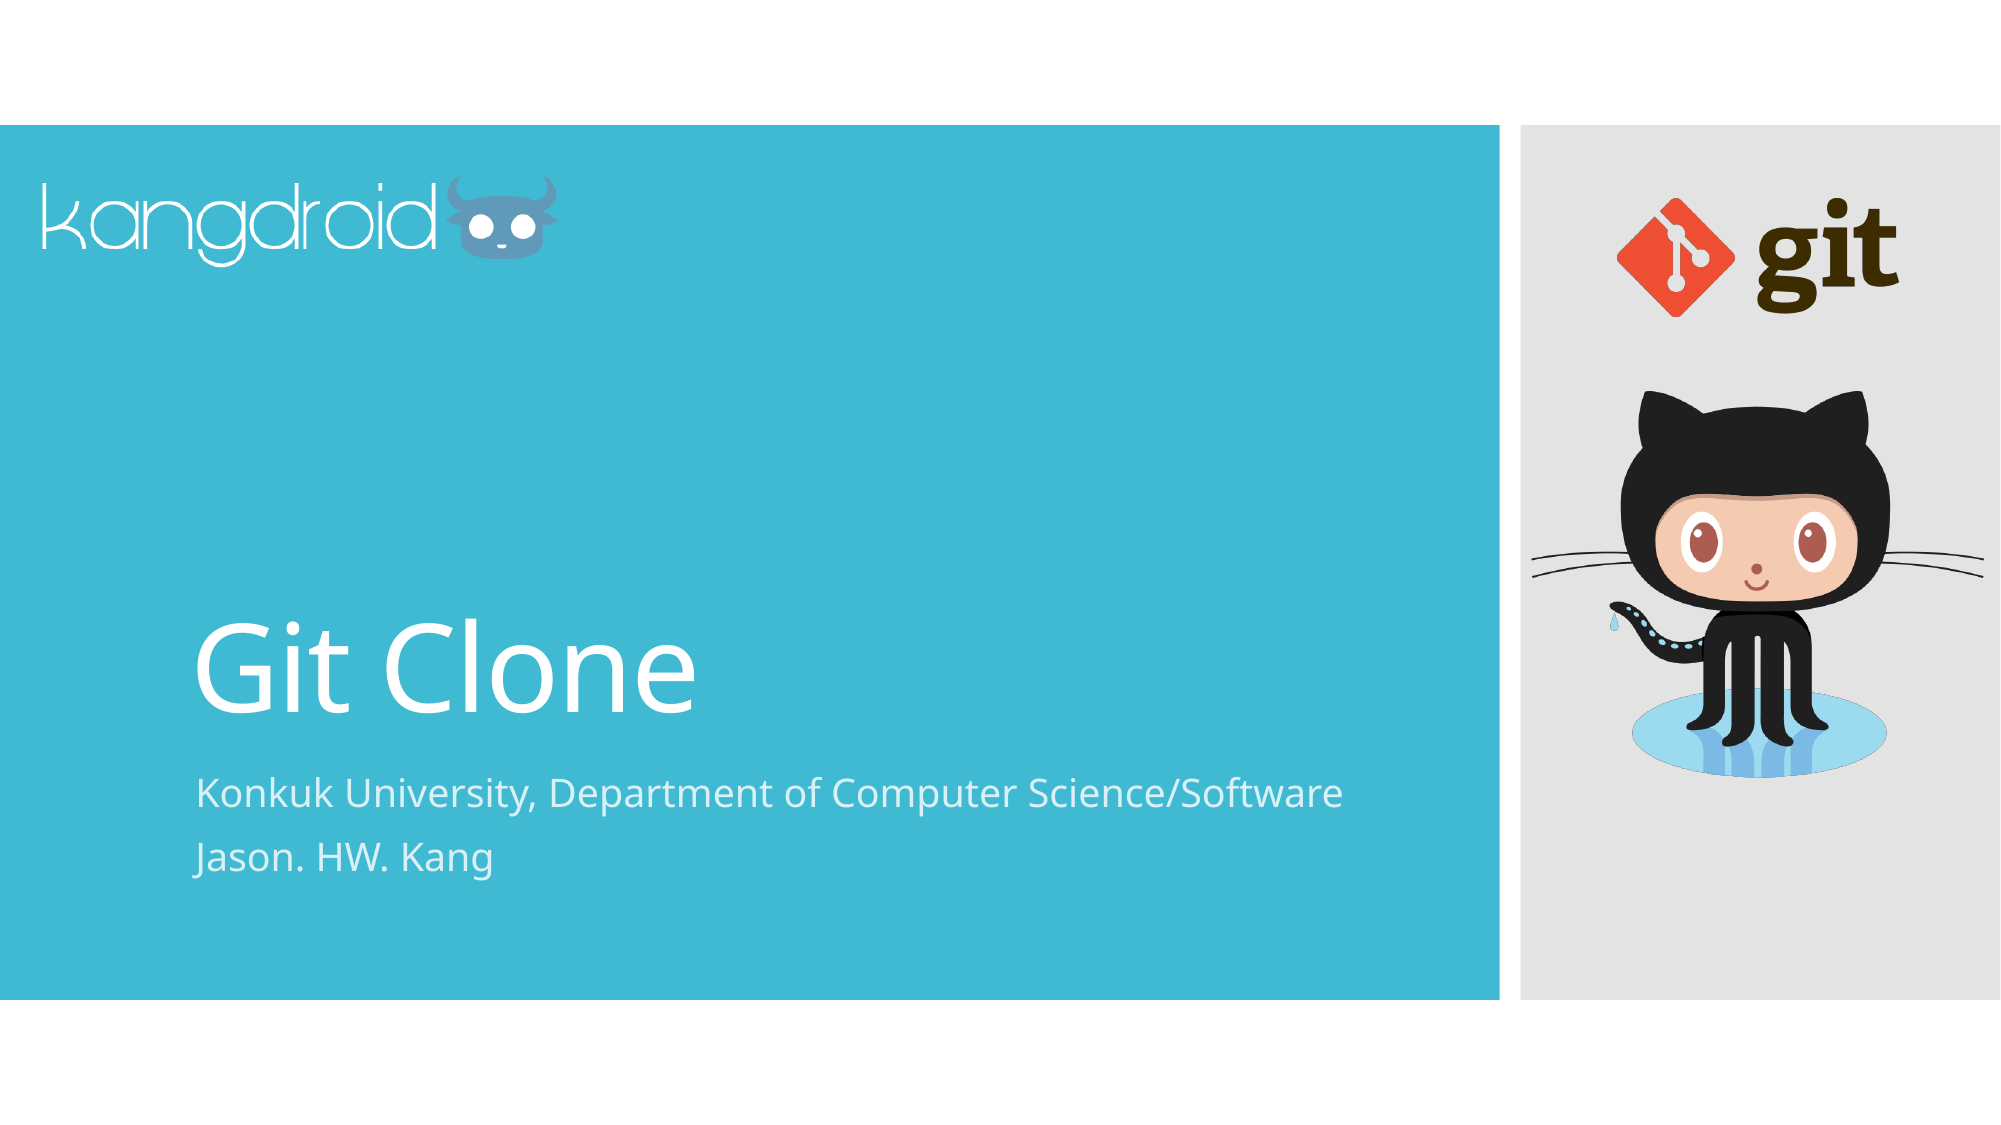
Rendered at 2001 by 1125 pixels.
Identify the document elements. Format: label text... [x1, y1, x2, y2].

picture [0, 107, 629, 319]
picture [1516, 382, 2000, 785]
picture [1616, 198, 1900, 317]
subtitle Konkuk University, Department of Computer Science/Software Jason. HW. Kang [180, 766, 1381, 917]
title Git Clone [175, 213, 1376, 747]
